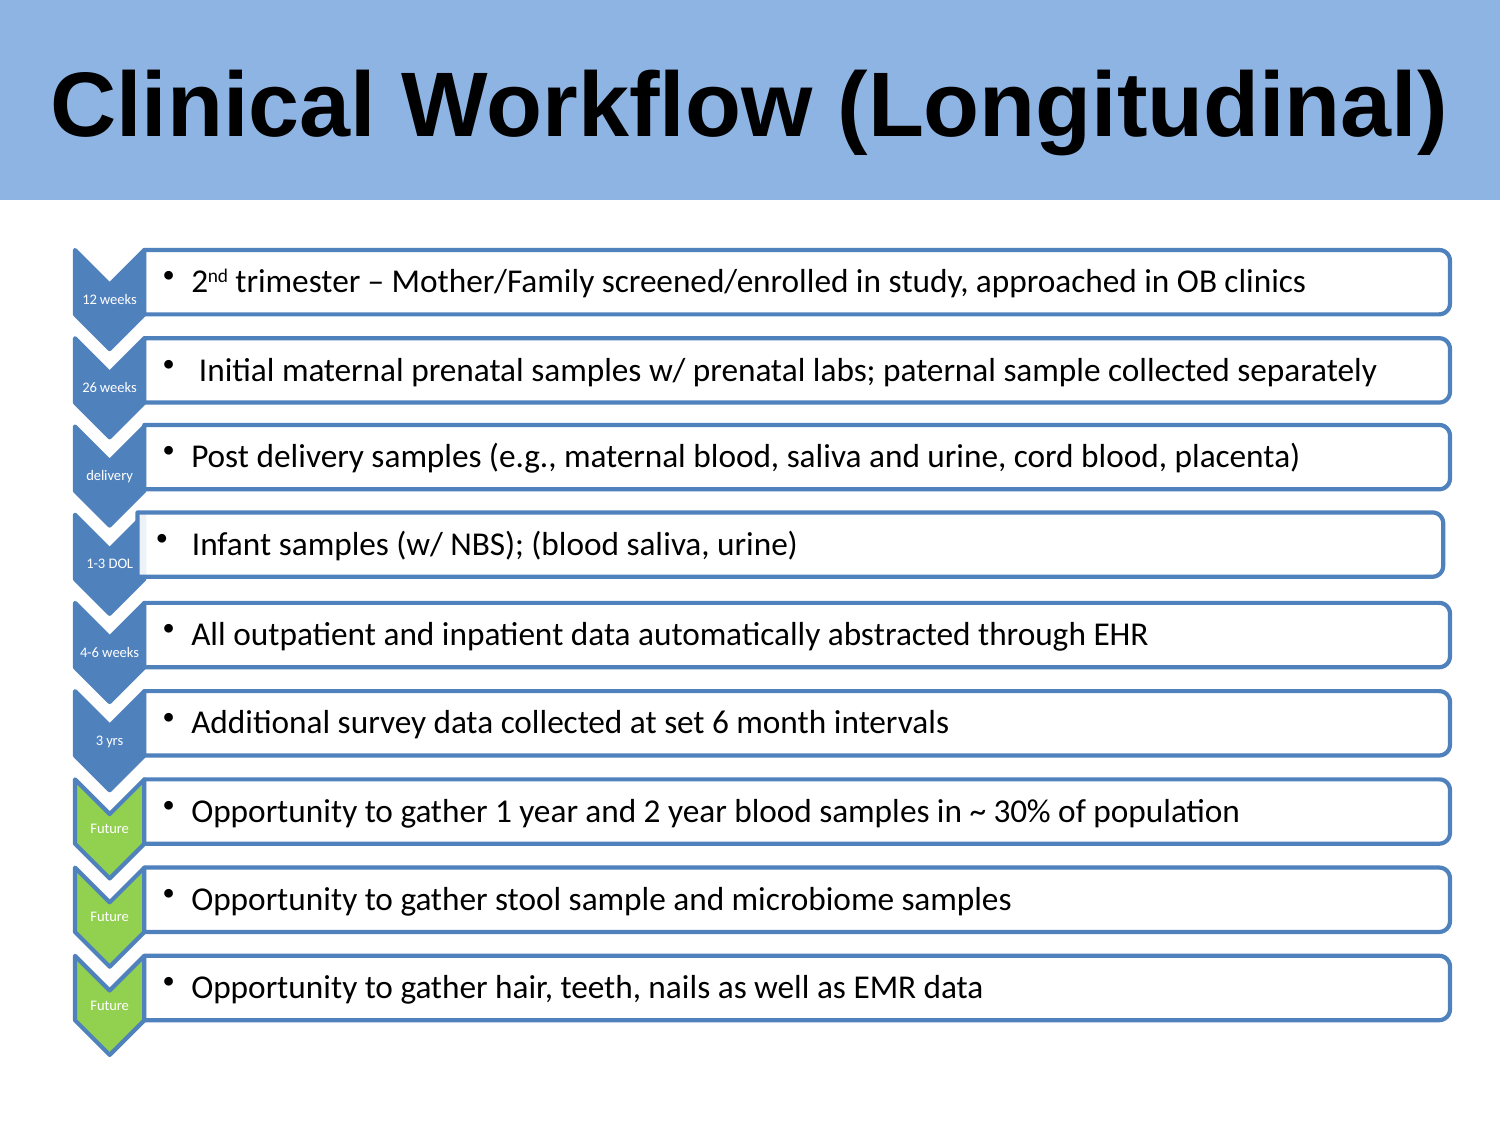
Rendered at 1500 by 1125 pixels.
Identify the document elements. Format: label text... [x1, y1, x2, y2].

title Clinical Workflow (Longitudinal) [0, 0, 1500, 200]
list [74, 249, 1451, 1056]
